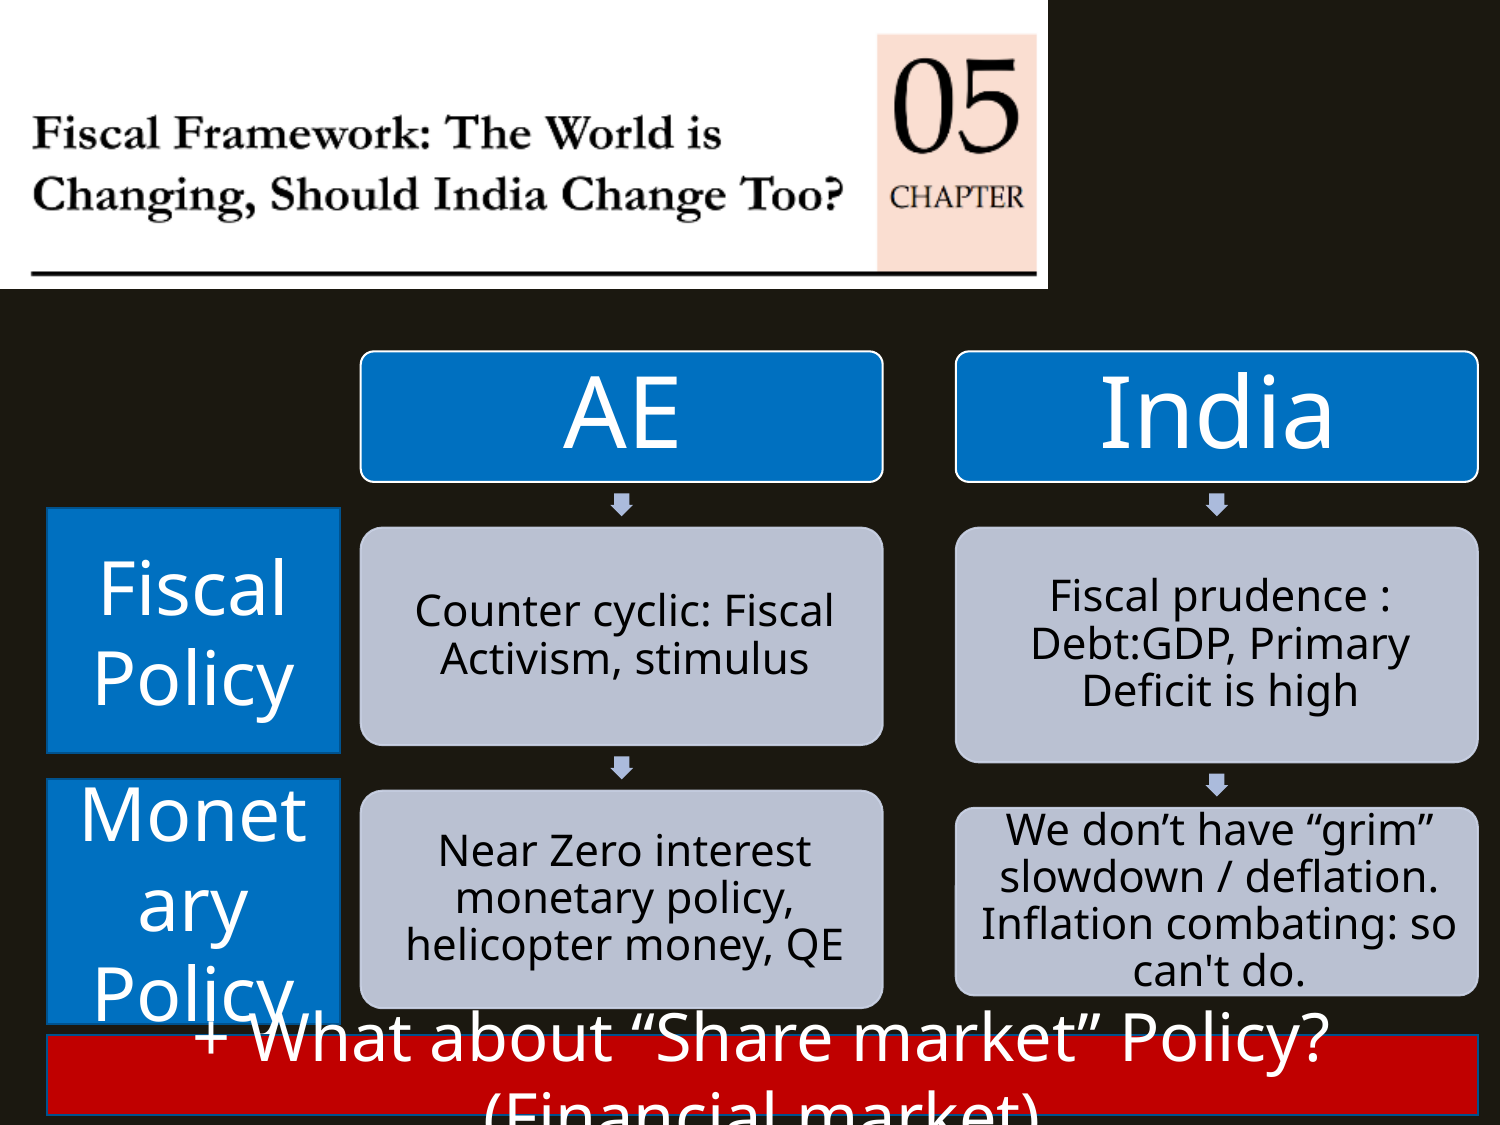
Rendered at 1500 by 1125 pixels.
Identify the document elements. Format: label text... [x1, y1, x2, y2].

text_box Monetary Policy [46, 778, 341, 1025]
text_box Fiscal Policy [46, 507, 341, 754]
picture [0, 0, 1048, 290]
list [360, 182, 1478, 1125]
text_box + What about “Share market” Policy? (Financial market) [46, 1034, 360, 1116]
